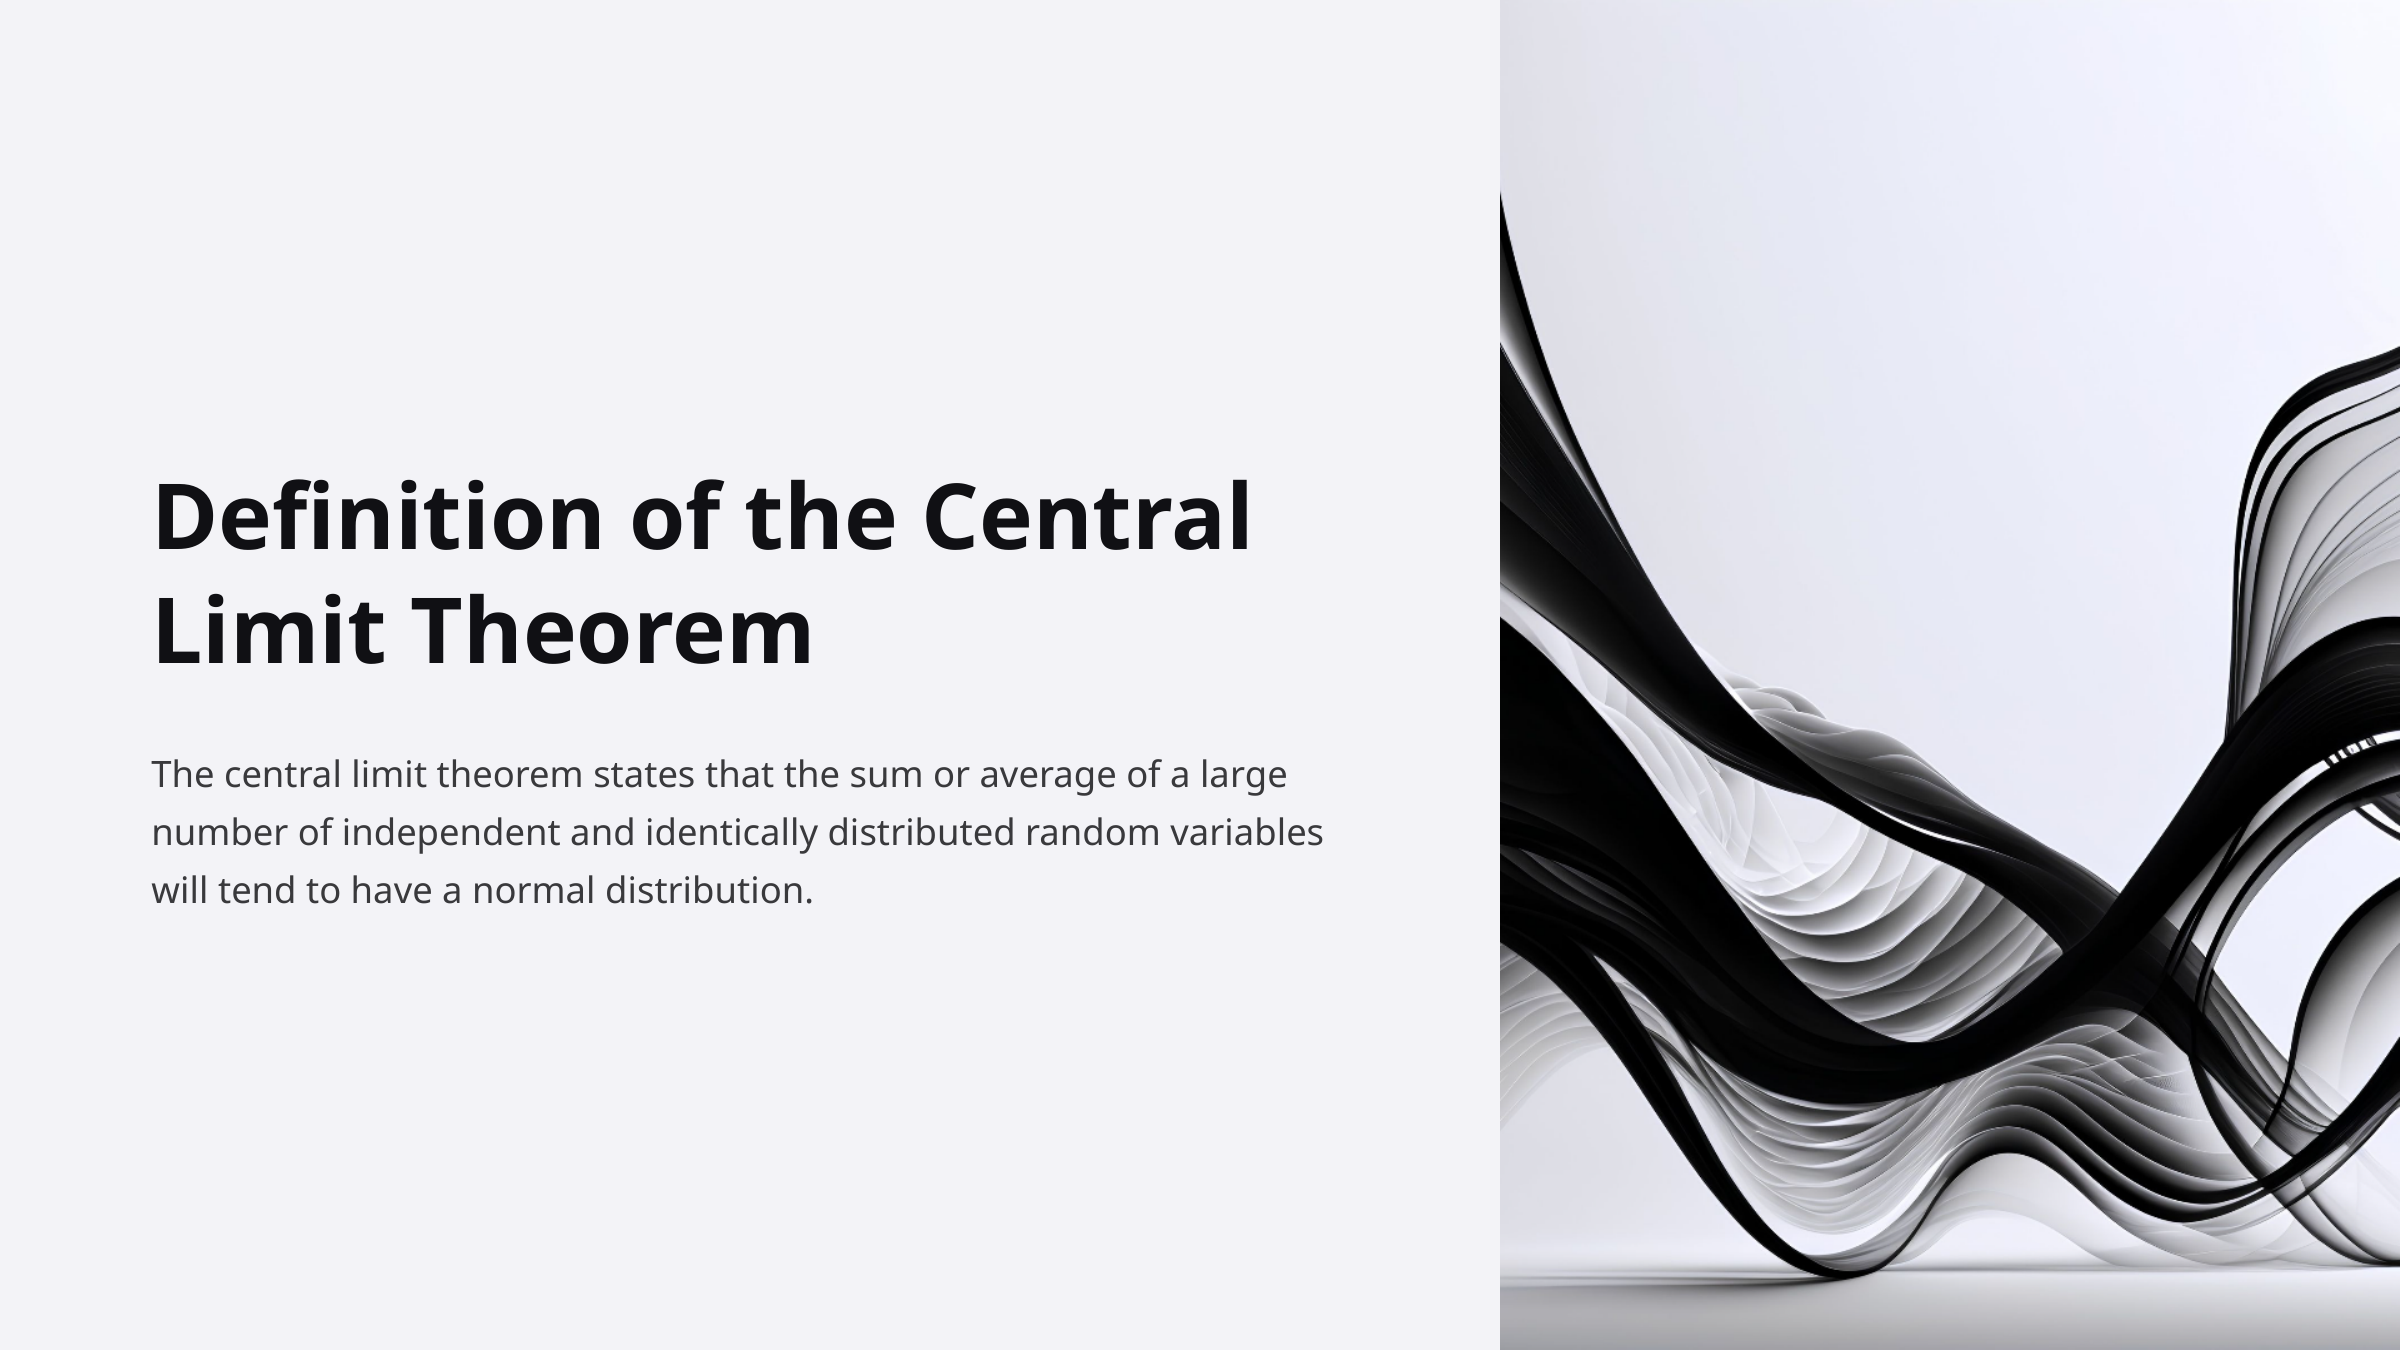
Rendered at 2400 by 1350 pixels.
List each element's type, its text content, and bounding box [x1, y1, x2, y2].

text_box [0, 0, 1499, 1350]
text_box Definition of the Central Limit Theorem [136, 446, 1364, 674]
picture [1499, 0, 2400, 1350]
text_box The central limit theorem states that the sum or average of a large number of independent and identically distributed random variables will tend to have a normal distribution. [136, 728, 1364, 904]
